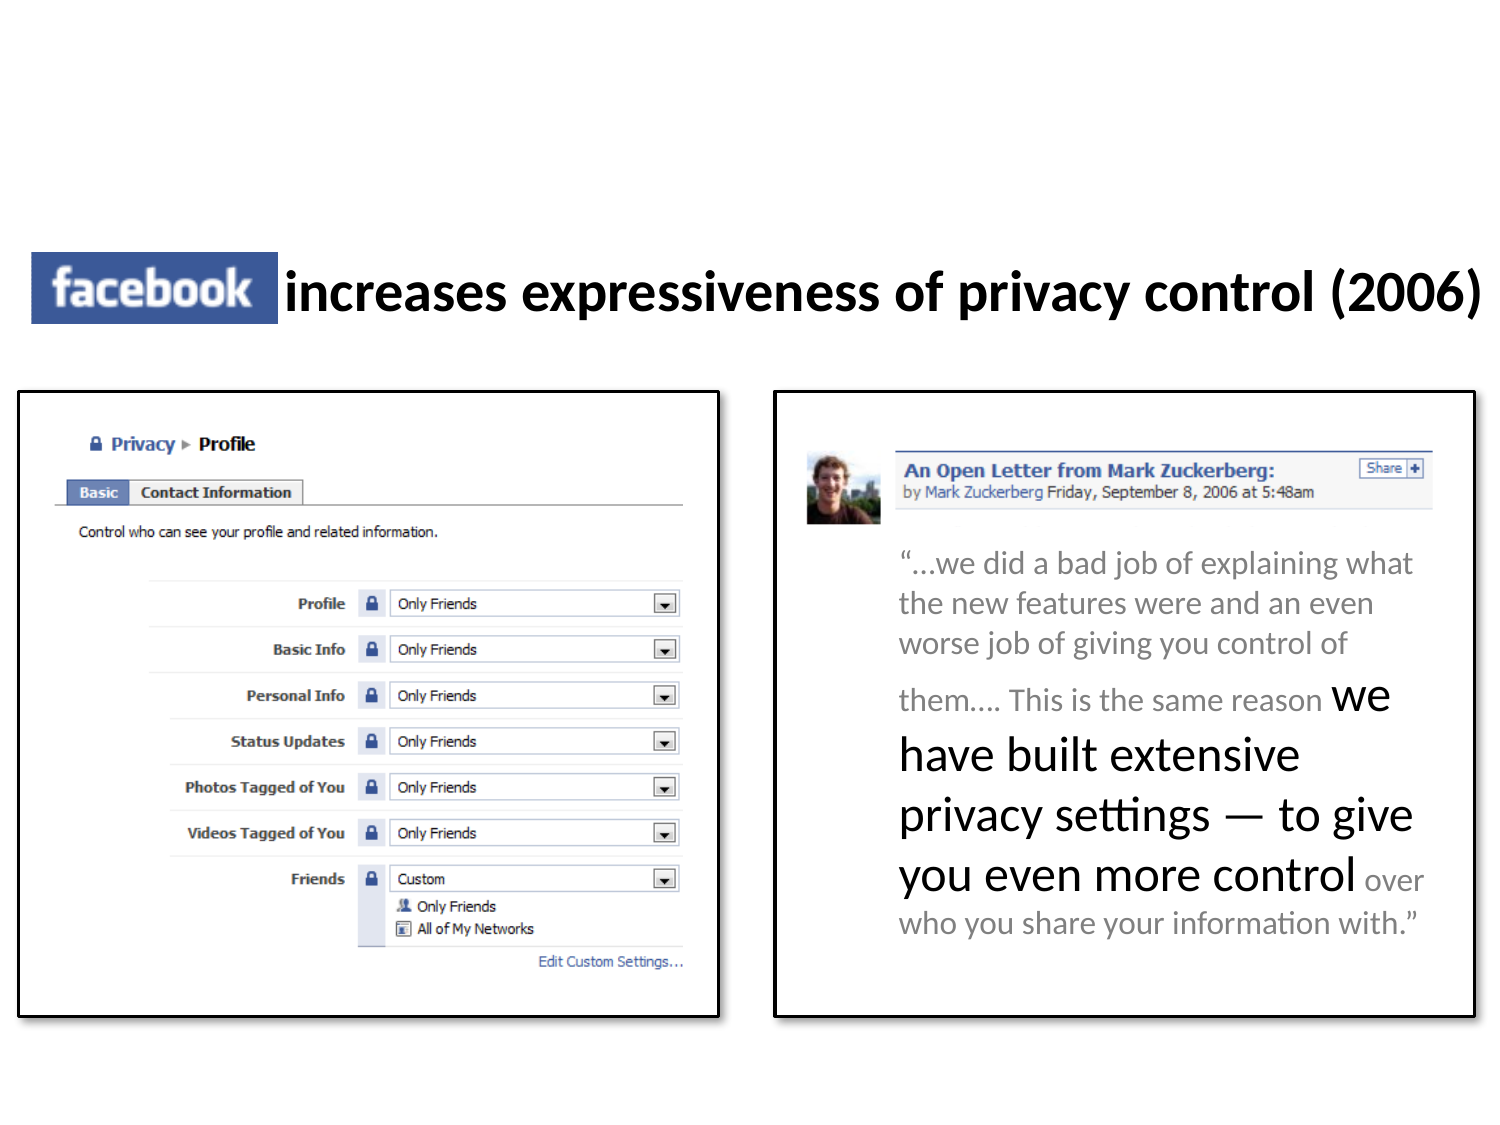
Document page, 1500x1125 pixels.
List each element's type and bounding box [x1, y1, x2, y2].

text_box [18, 390, 1476, 1017]
text_box [0, 249, 1500, 326]
